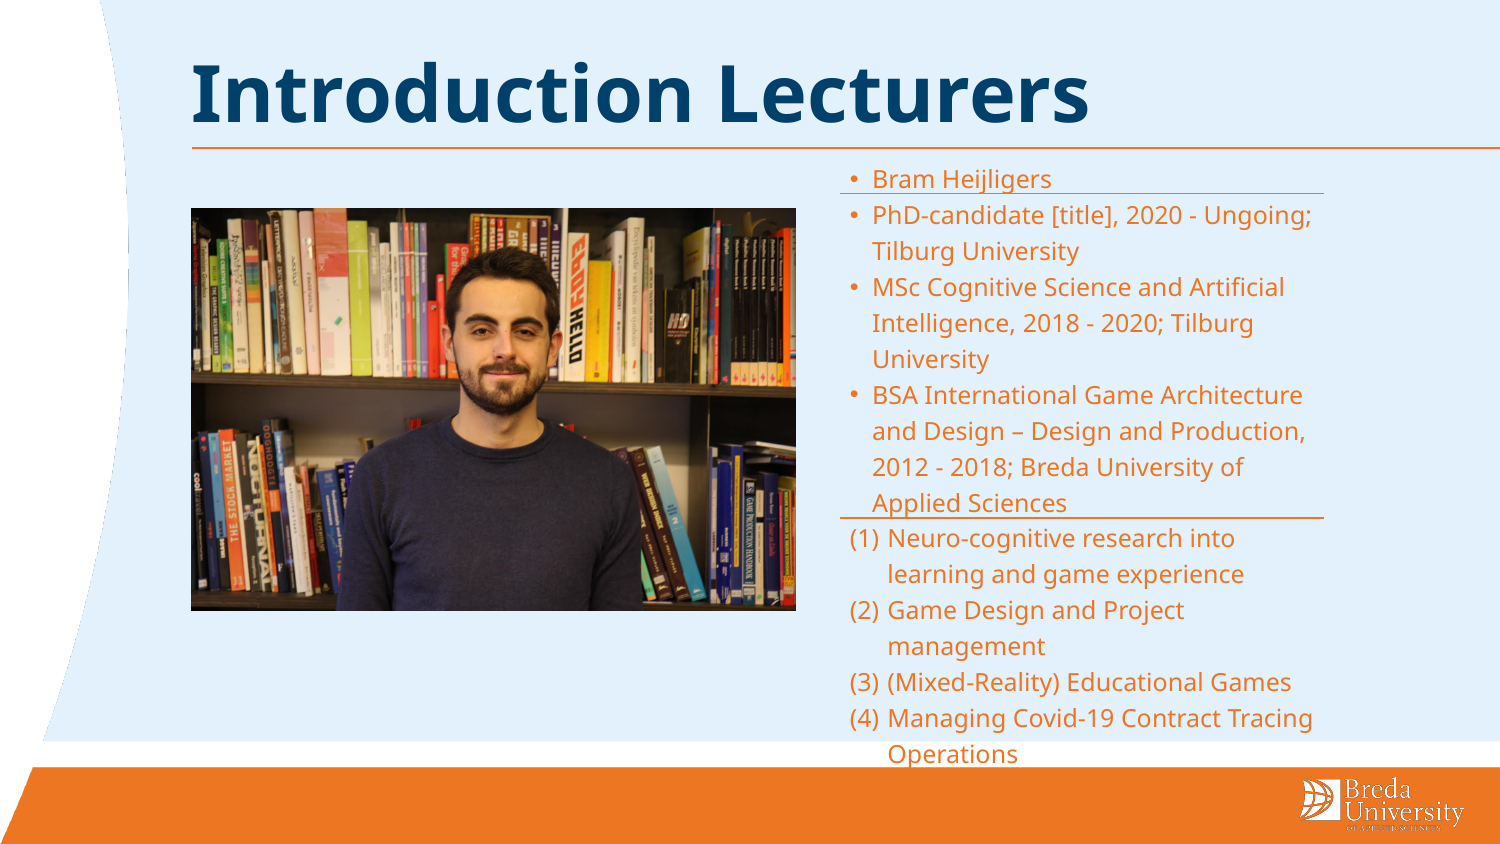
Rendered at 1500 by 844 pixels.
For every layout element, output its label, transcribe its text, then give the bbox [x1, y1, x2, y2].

title Introduction Lecturers [191, 2, 1341, 138]
text_box Bram Heijligers PhD-candidate [title], 2020 - Ungoing; Tilburg University MSc Cognitive Science and Artificial Intelligence, 2018 - 2020; Tilburg University BSA International Game Architecture and Design – Design and Production, 2012 - 2018; Breda University of Applied Sciences Neuro-cognitive research into learning and game experience Game Design and Project management (Mixed-Reality) Educational Games Managing Covid-19 Contract Tracing Operations [835, 150, 1341, 739]
picture [0, 0, 1500, 844]
